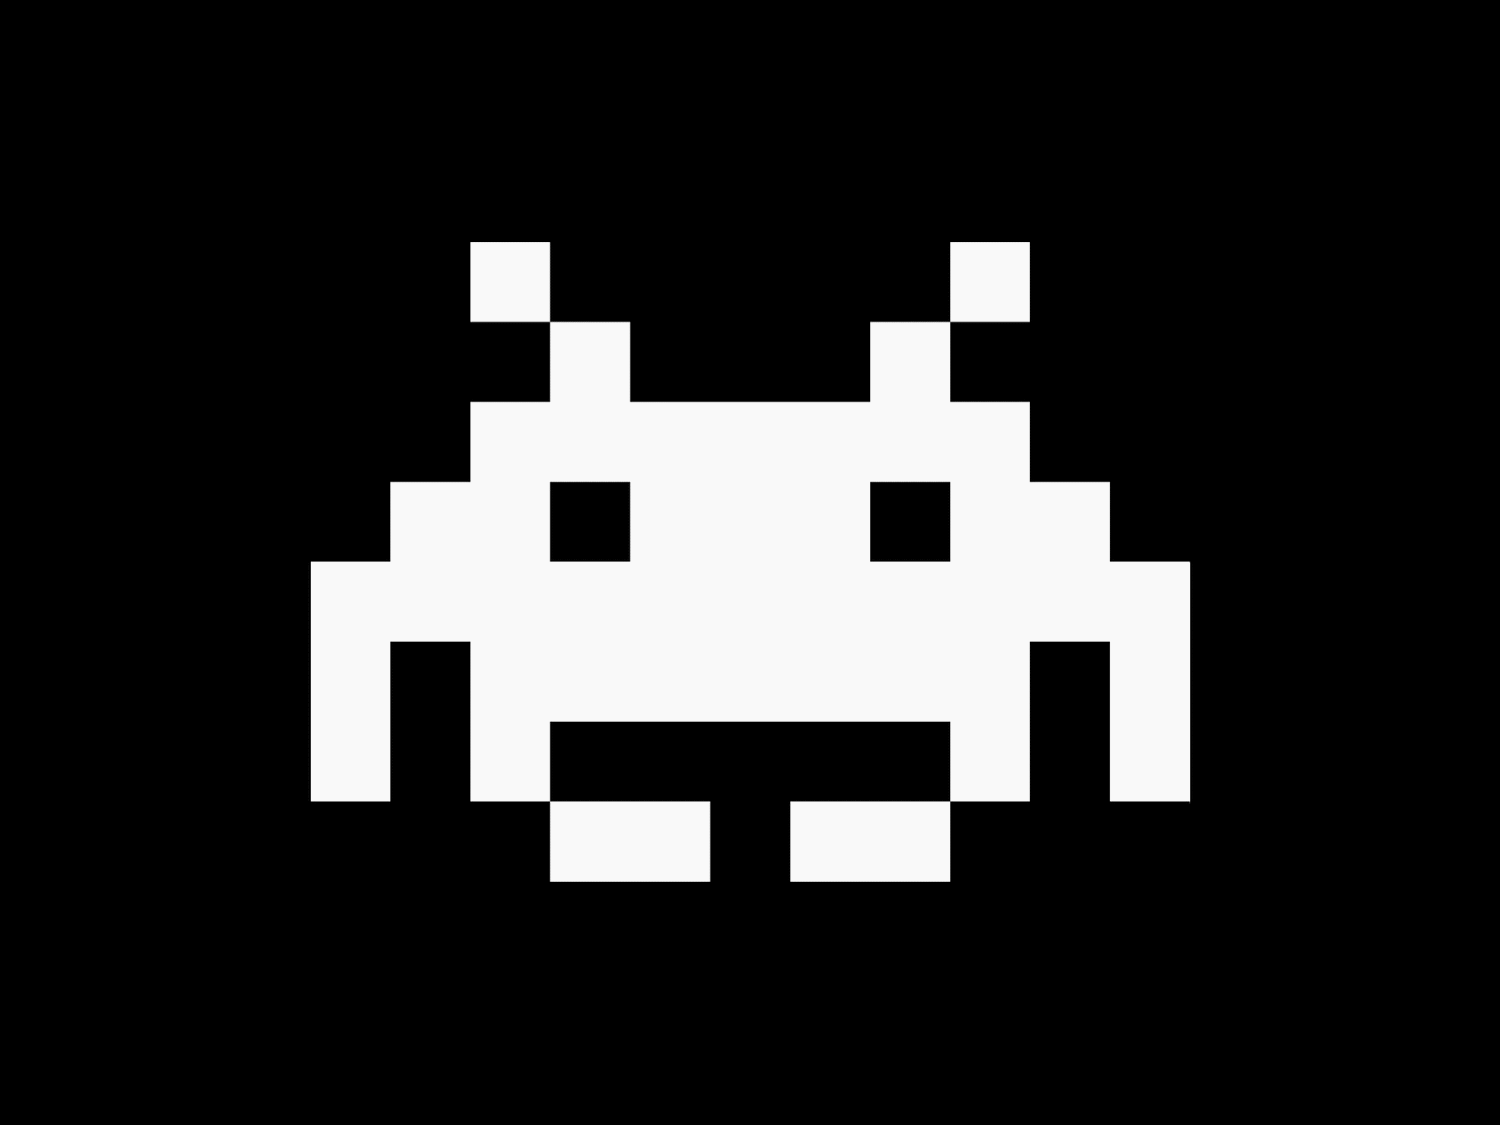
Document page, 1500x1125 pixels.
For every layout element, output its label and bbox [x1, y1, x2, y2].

picture [187, 0, 1313, 1125]
